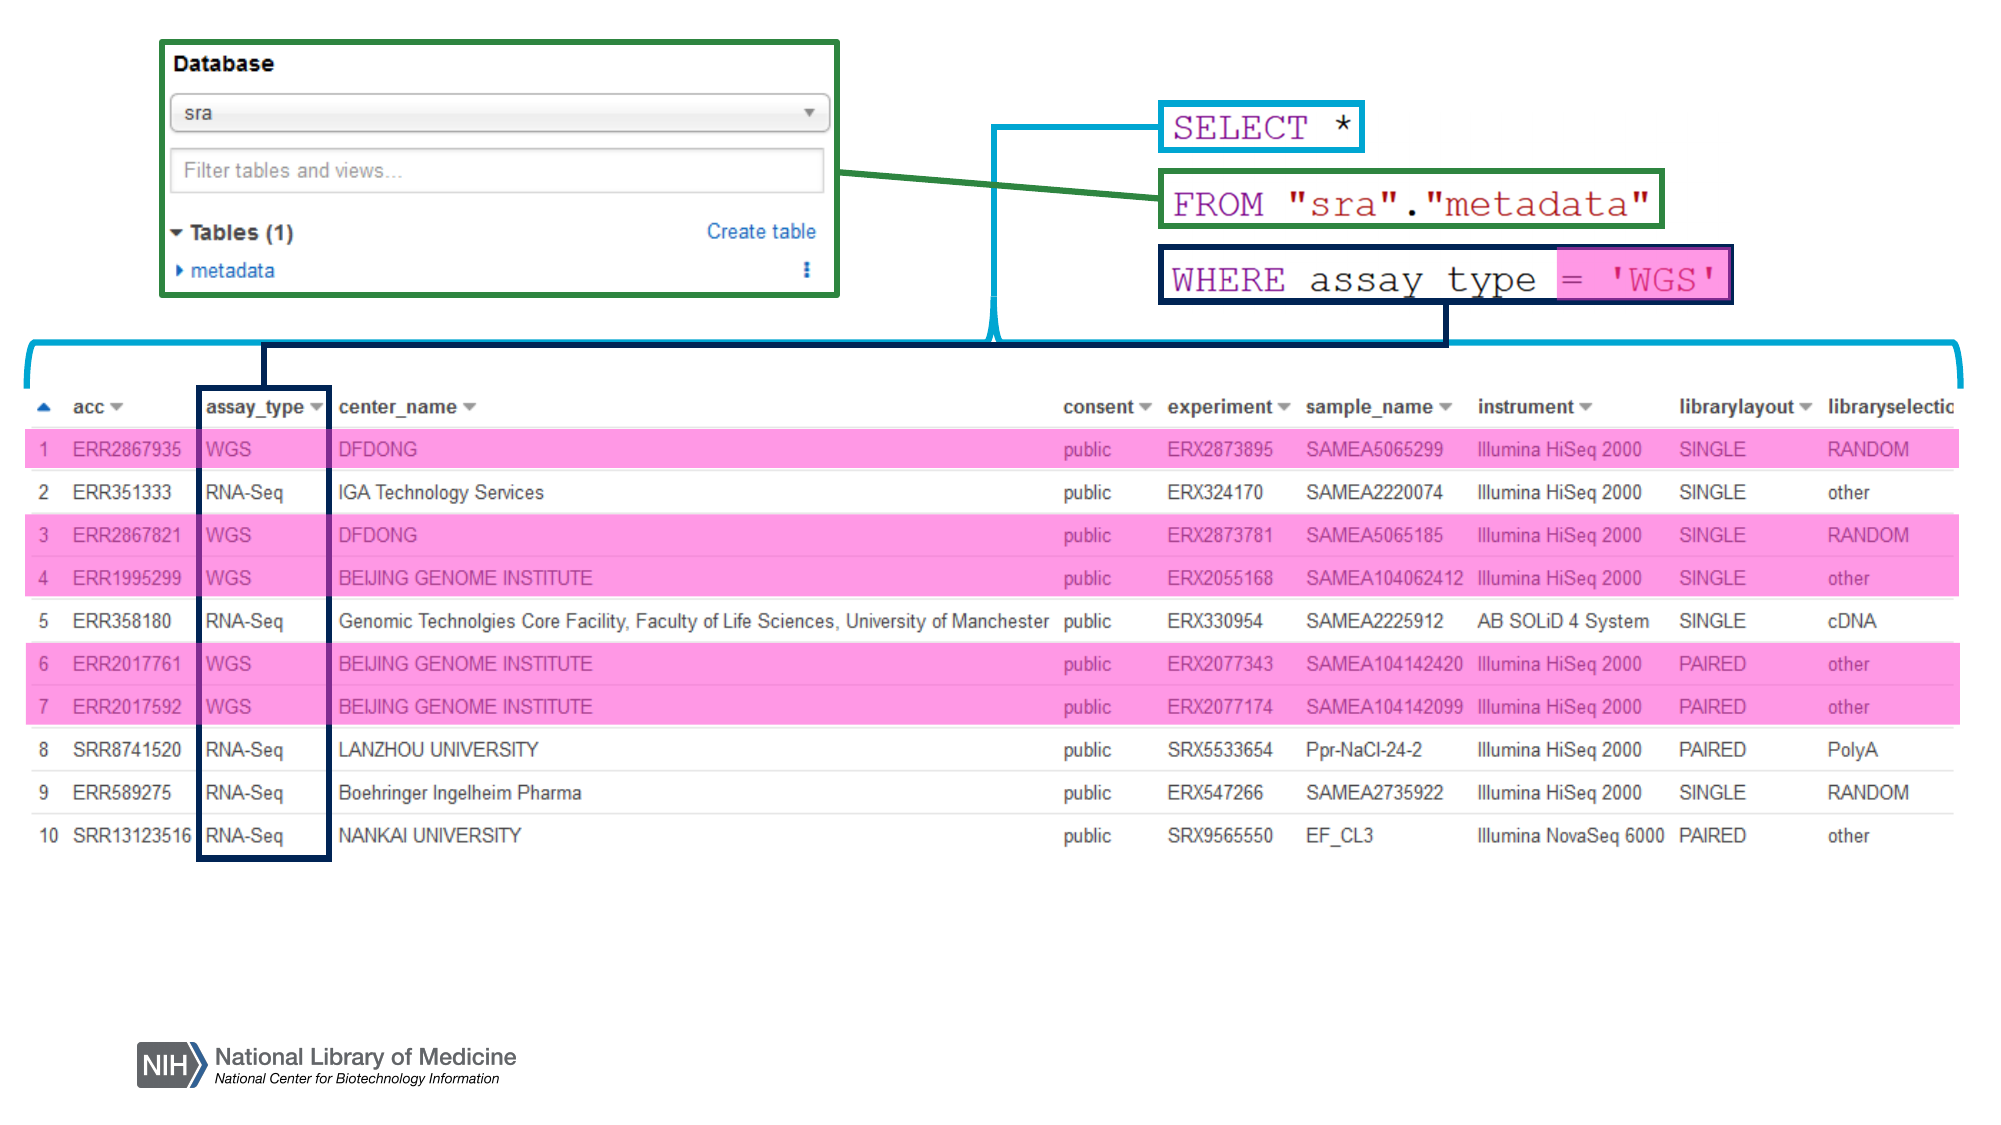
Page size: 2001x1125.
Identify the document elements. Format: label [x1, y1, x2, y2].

text_box [1163, 170, 1168, 227]
picture [137, 1042, 516, 1088]
text_box [992, 127, 1163, 296]
picture [1168, 111, 1358, 146]
picture [26, 384, 811, 859]
picture [899, 384, 1961, 859]
text_box [1160, 246, 1168, 303]
text_box [811, 0, 899, 936]
text_box [899, 172, 1161, 199]
text_box [899, 341, 1962, 389]
text_box [26, 341, 811, 384]
picture [164, 45, 811, 293]
text_box [899, 296, 1443, 342]
picture [1168, 111, 1731, 314]
text_box [1160, 102, 1363, 151]
